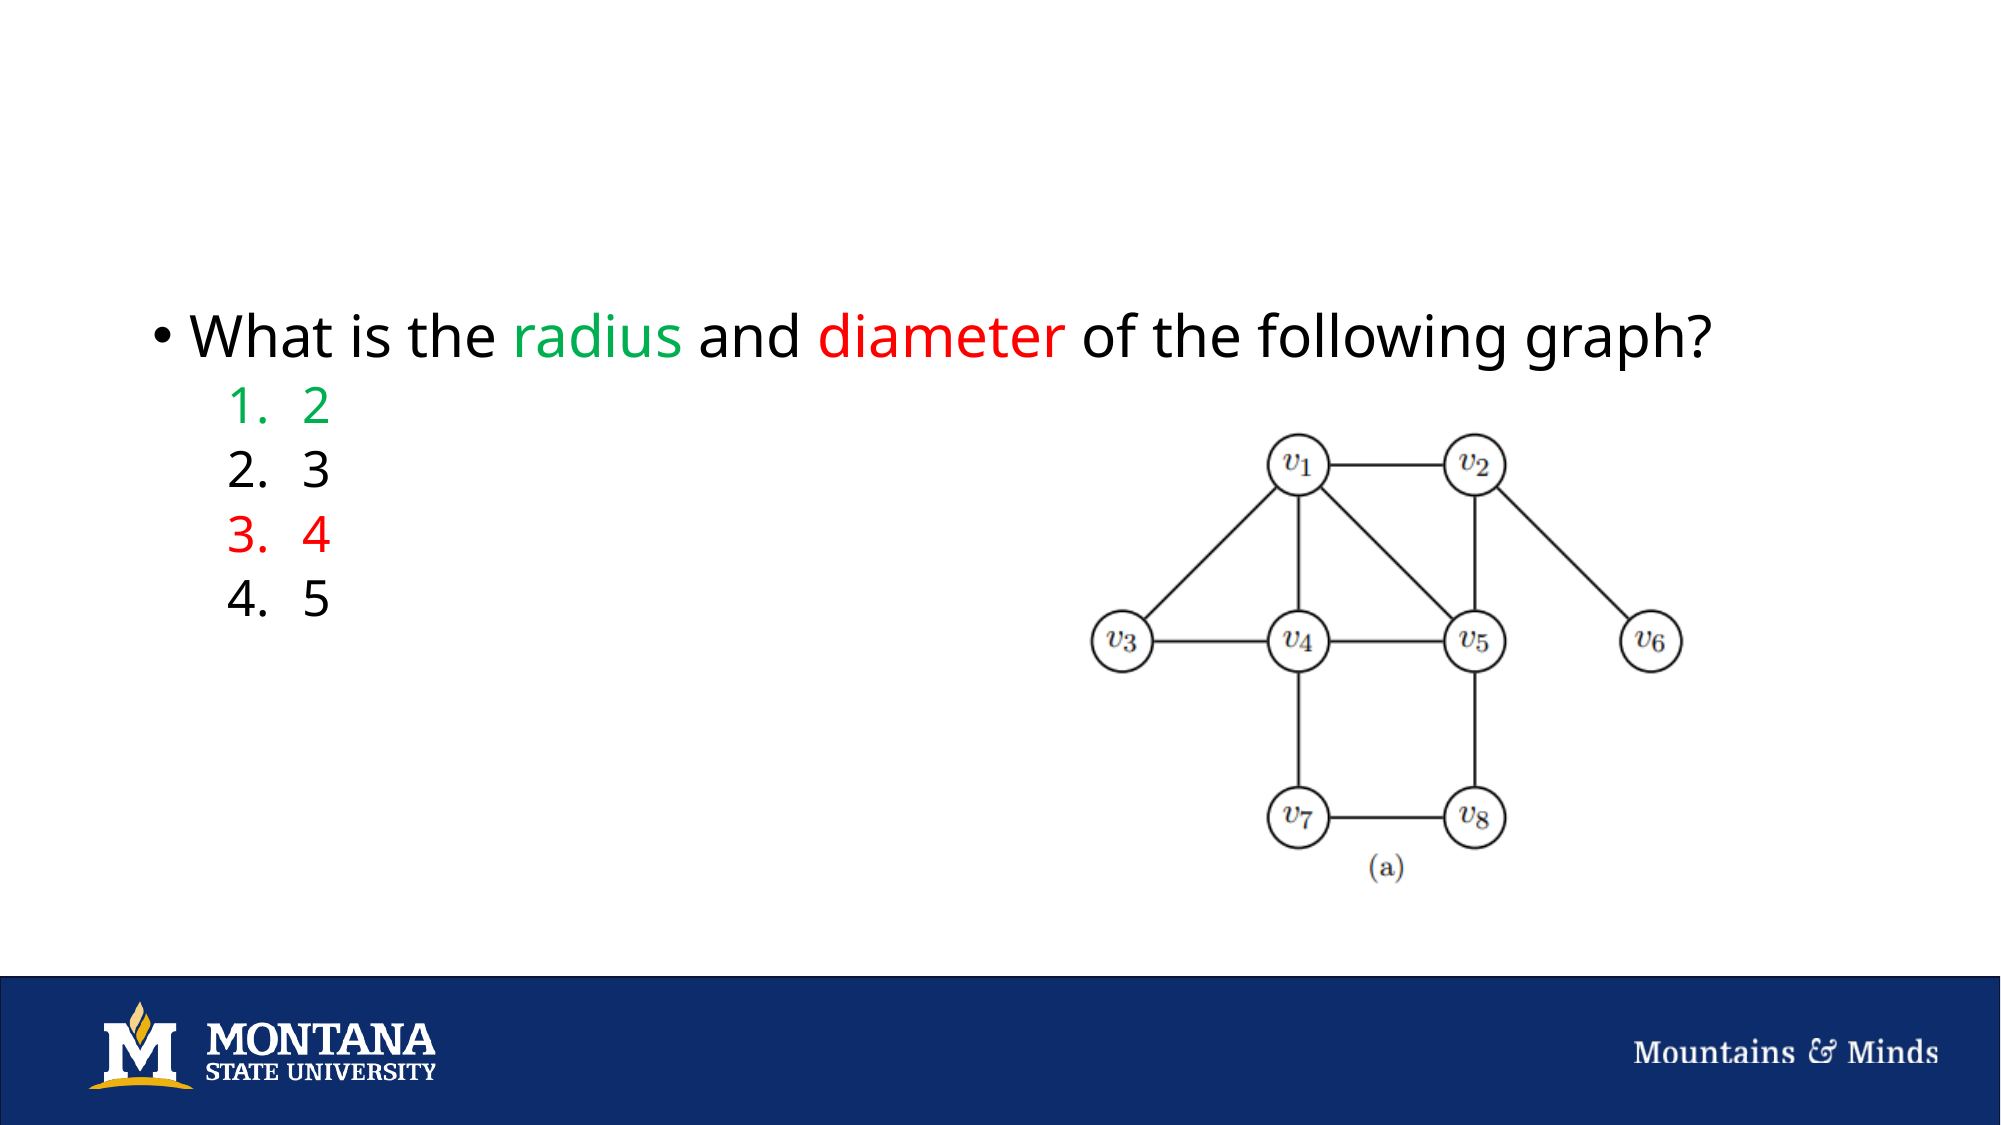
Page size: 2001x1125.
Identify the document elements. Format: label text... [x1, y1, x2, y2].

picture [1046, 412, 1729, 893]
list What is the radius and diameter of the following graph? 2 3 4 5 [137, 299, 1863, 780]
